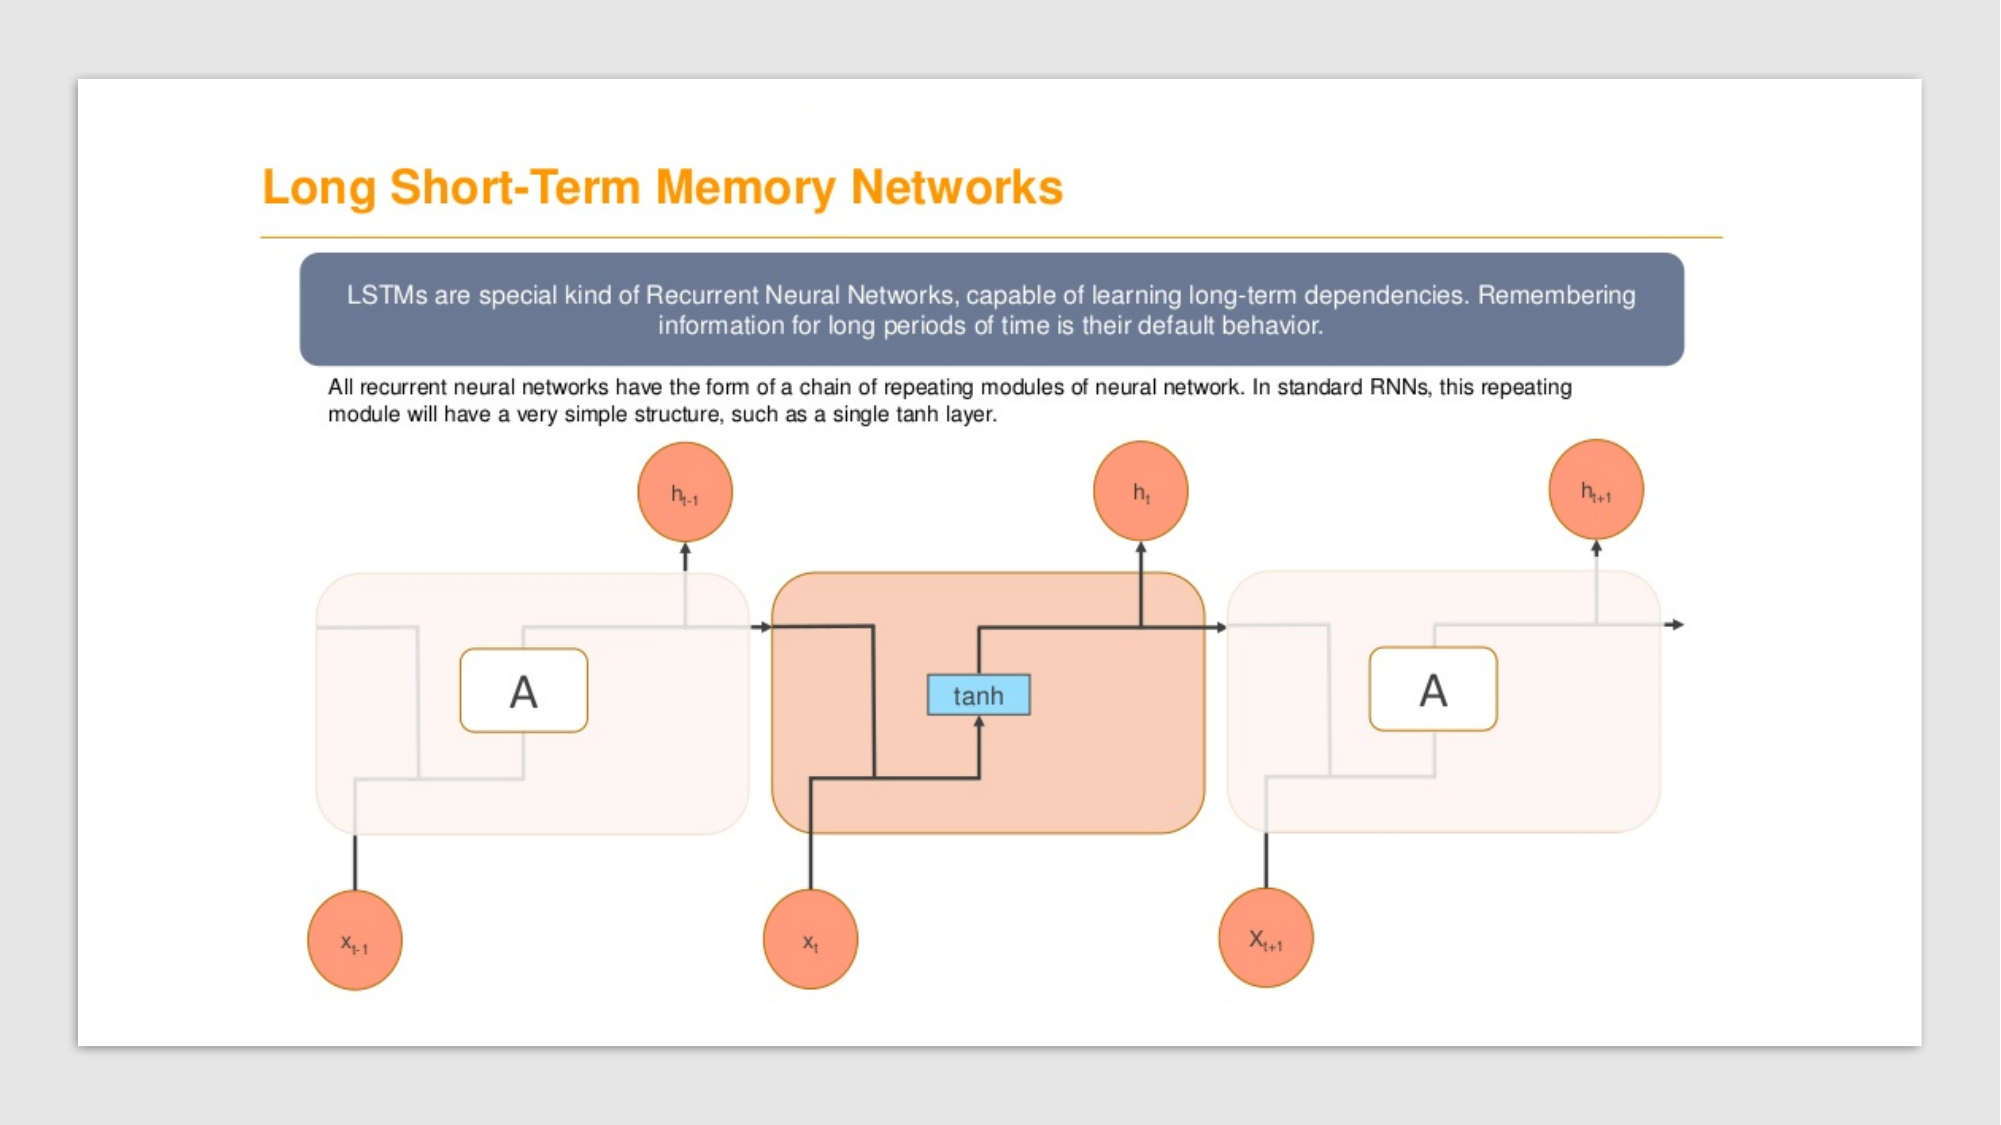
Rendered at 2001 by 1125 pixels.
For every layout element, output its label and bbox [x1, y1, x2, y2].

picture [187, 105, 1813, 1020]
text_box [77, 78, 1923, 1047]
text_box [0, 0, 2000, 1125]
